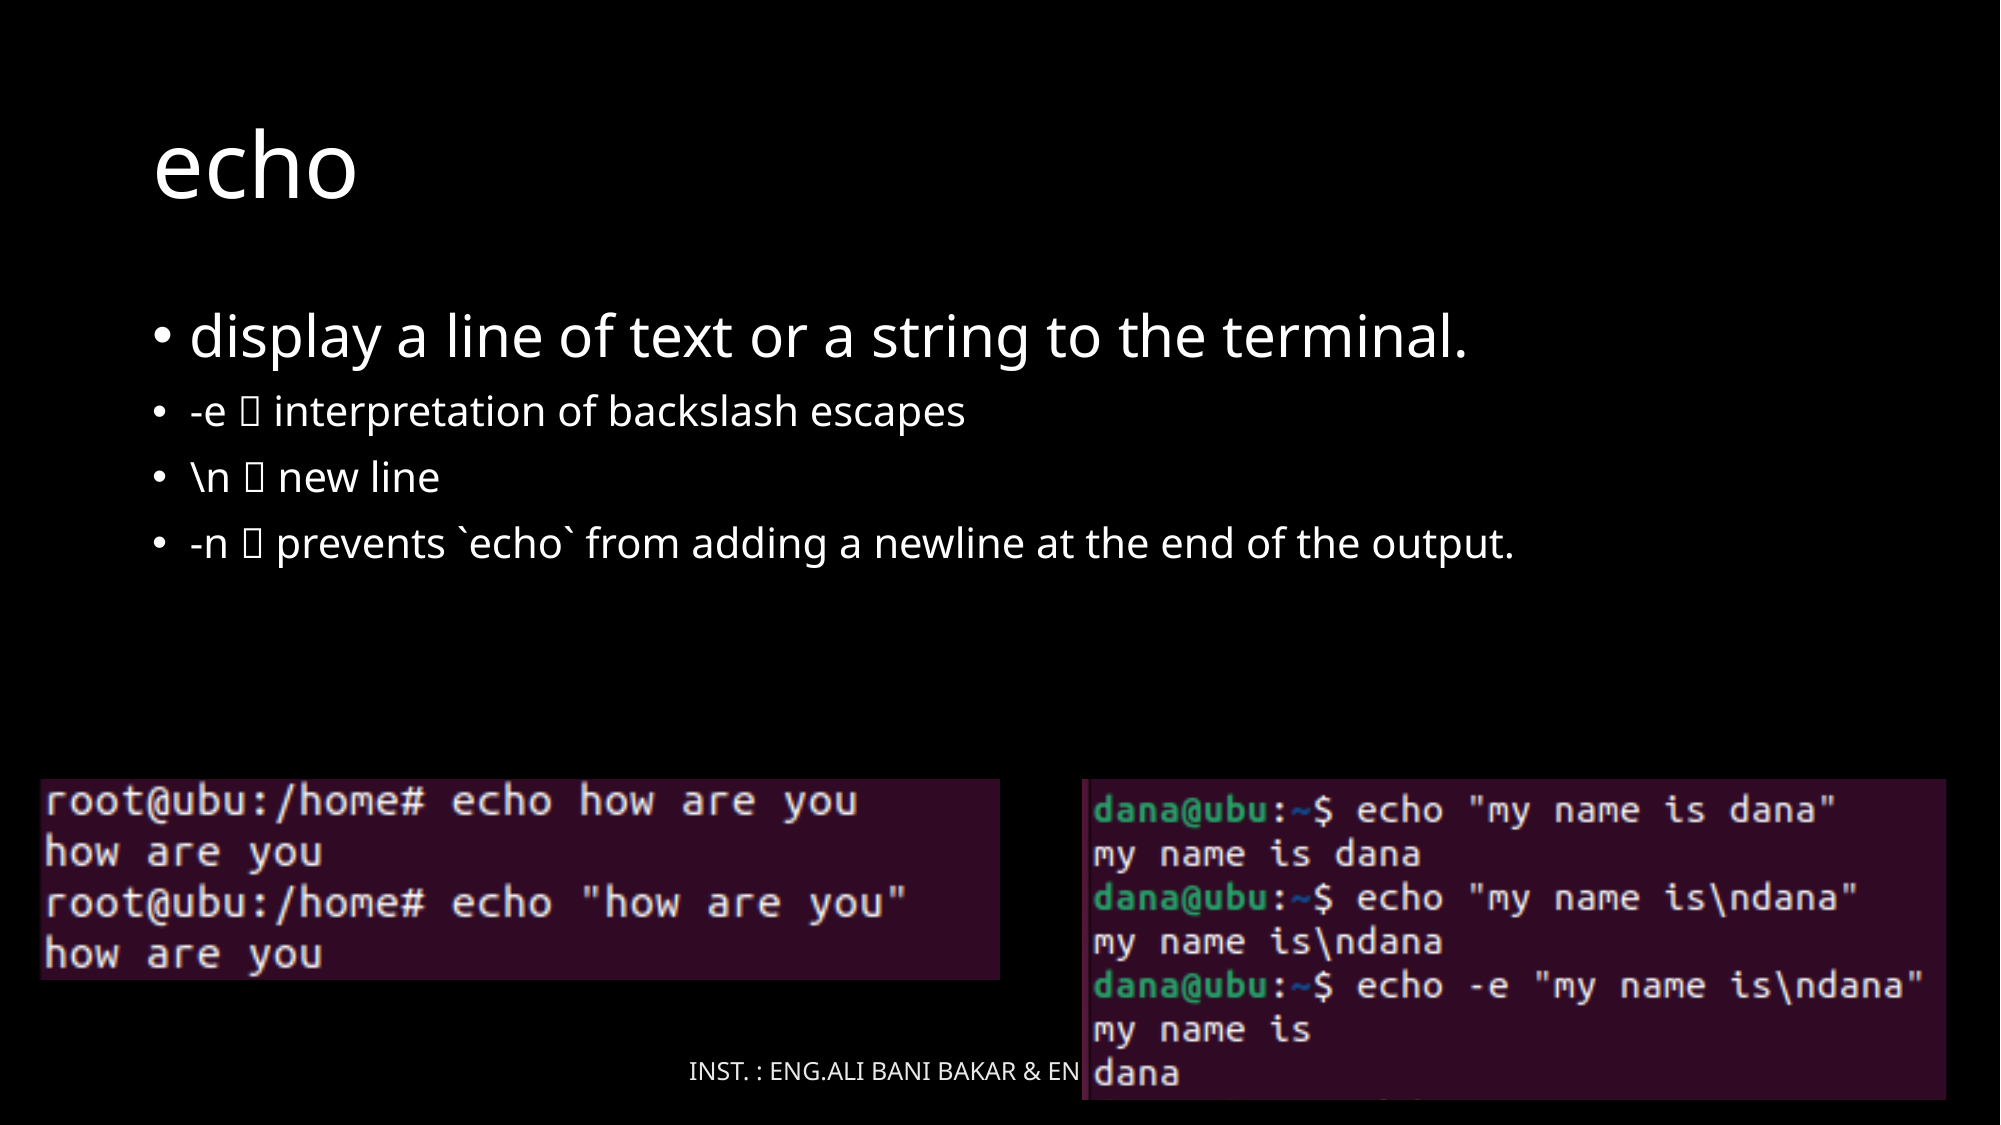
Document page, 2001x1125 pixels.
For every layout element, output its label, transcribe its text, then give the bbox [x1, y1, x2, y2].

picture [38, 778, 1001, 981]
picture [1081, 778, 1947, 1100]
list display a line of text or a string to the terminal. -e  interpretation of backslash escapes \n  new line -n  prevents `echo` from adding a newline at the end of the output. [137, 299, 1863, 1014]
footer INST. : ENG.ALI BANI BAKAR & ENG.Dana Al-Mahrouk [662, 1042, 1338, 1103]
title echo [137, 59, 1863, 278]
